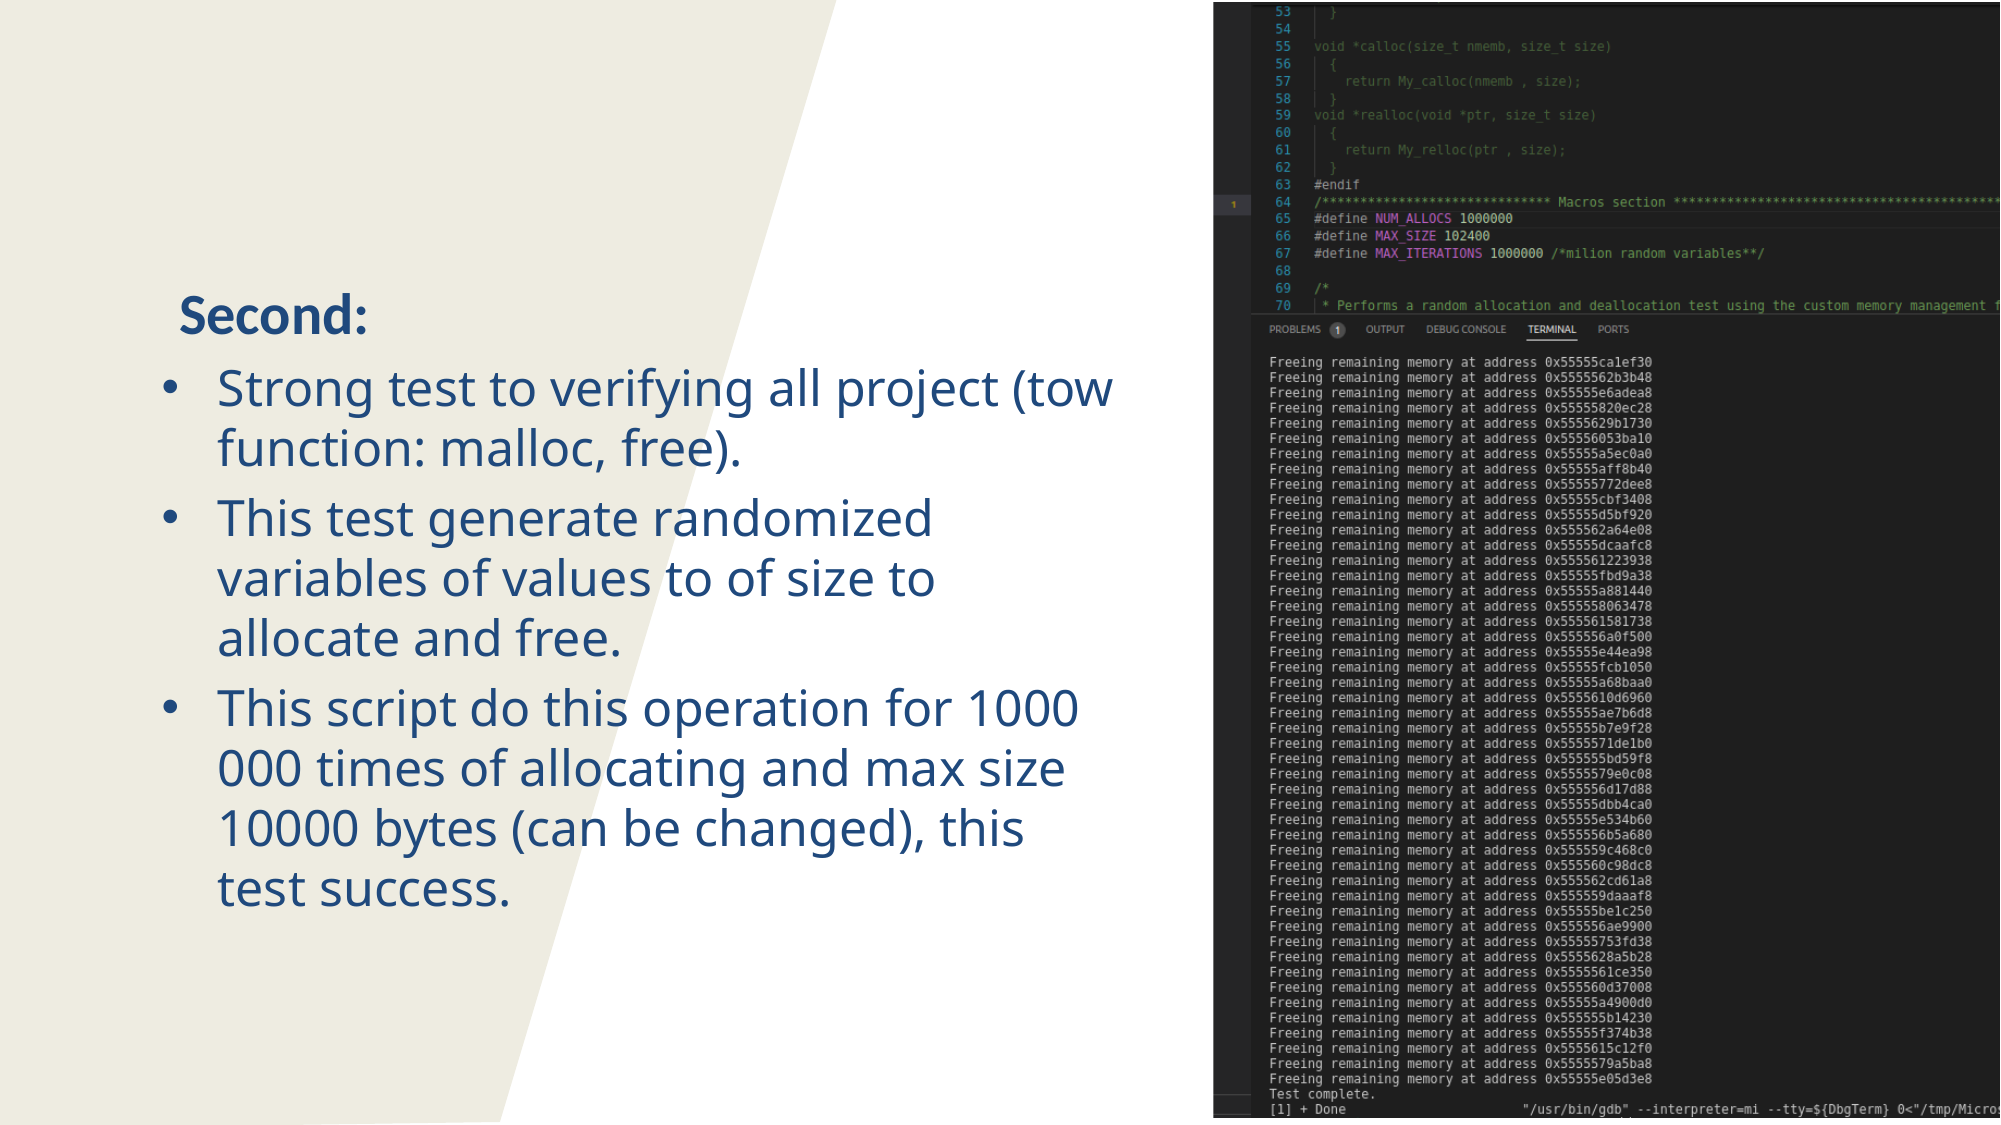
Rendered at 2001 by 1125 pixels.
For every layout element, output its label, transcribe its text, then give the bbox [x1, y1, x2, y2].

text_box [0, 0, 837, 1125]
list Second: Strong test to verifying all project (tow function: malloc, free). This test generate randomized variables of values to of size to allocate and free. This script do this operation for 1000 000 times of allocating and max size 10000 bytes (can be changed), this test success. [146, 269, 1132, 930]
picture [1213, 2, 2000, 1118]
